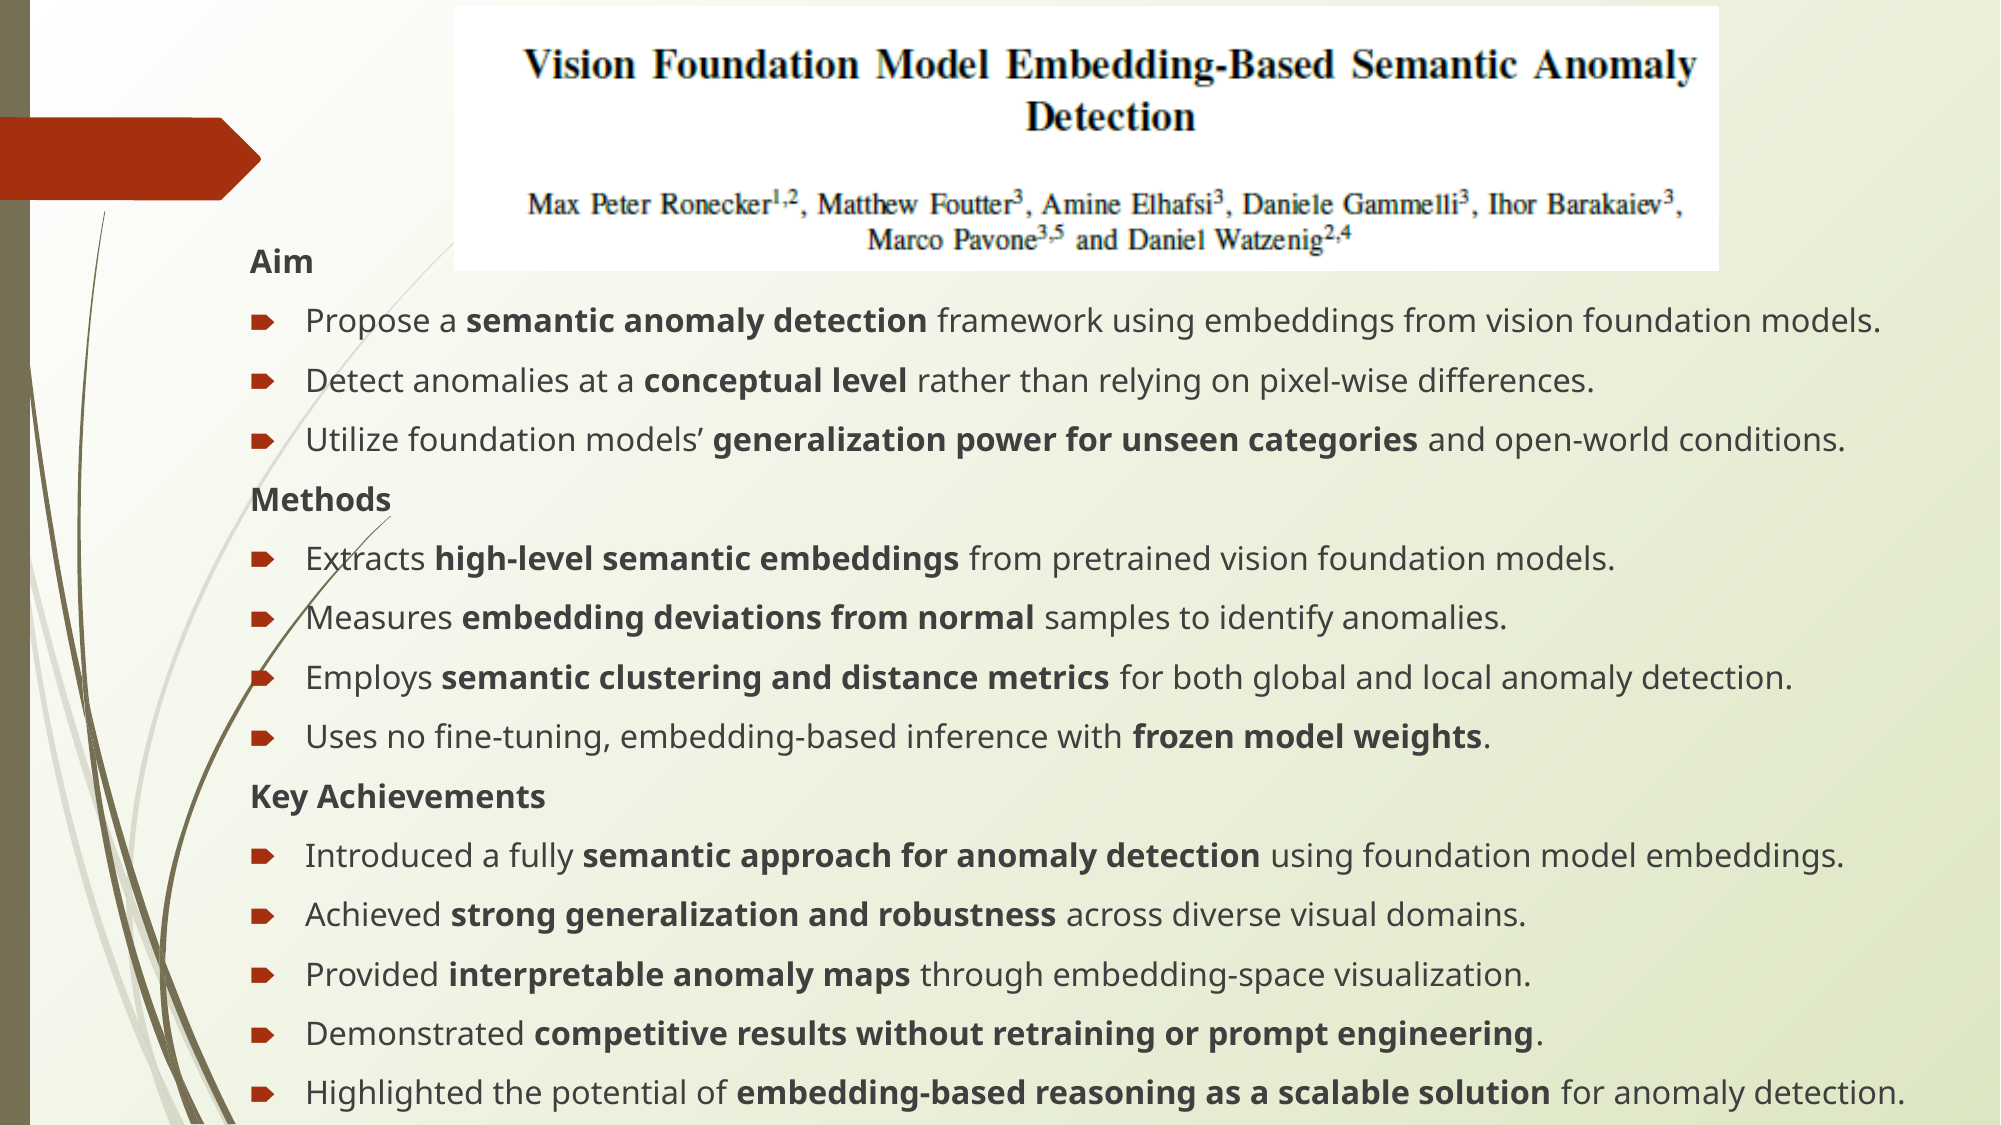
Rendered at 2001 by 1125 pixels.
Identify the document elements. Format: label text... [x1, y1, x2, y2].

picture [454, 5, 1720, 272]
list Aim Propose a semantic anomaly detection framework using embeddings from vision foundation models. Detect anomalies at a conceptual level rather than relying on pixel-wise differences. Utilize foundation models’ generalization power for unseen categories and open-world conditions. Methods Extracts high-level semantic embeddings from pretrained vision foundation models. Measures embedding deviations from normal samples to identify anomalies. Employs semantic clustering and distance metrics for both global and local anomaly detection. Uses no fine-tuning, embedding-based inference with frozen model weights. Key Achievements Introduced a fully semantic approach for anomaly detection using foundation model embeddings. Achieved strong generalization and robustness across diverse visual domains. Provided interpretable anomaly maps through embedding-space visualization. Demonstrated competitive results without retraining or prompt engineering. Highlighted the potential of embedding-based reasoning as a scalable solution for anomaly detection. [234, 233, 2000, 1125]
